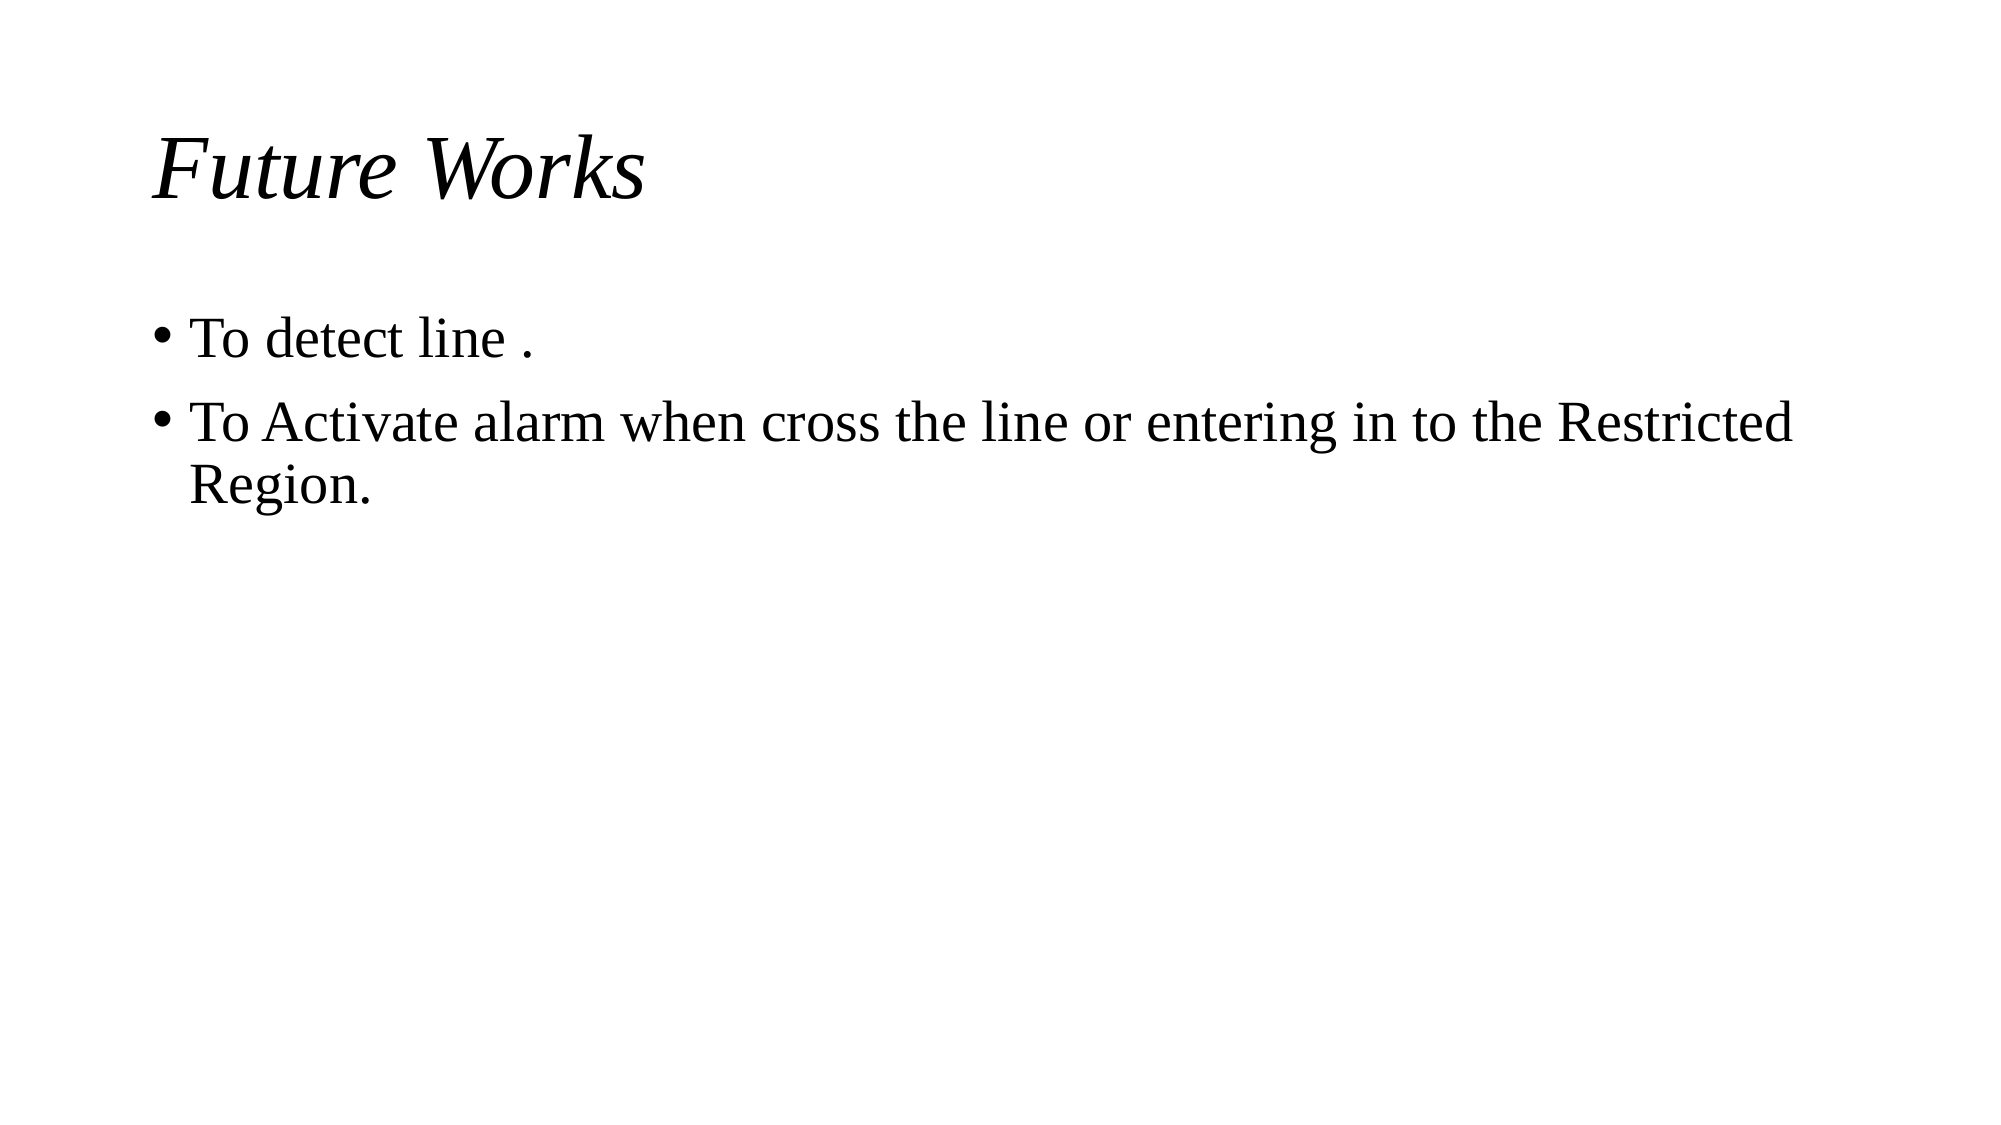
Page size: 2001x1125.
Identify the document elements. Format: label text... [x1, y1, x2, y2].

list To detect line . To Activate alarm when cross the line or entering in to the Restricted Region. [137, 299, 1863, 1014]
title Future Works [137, 59, 1863, 278]
